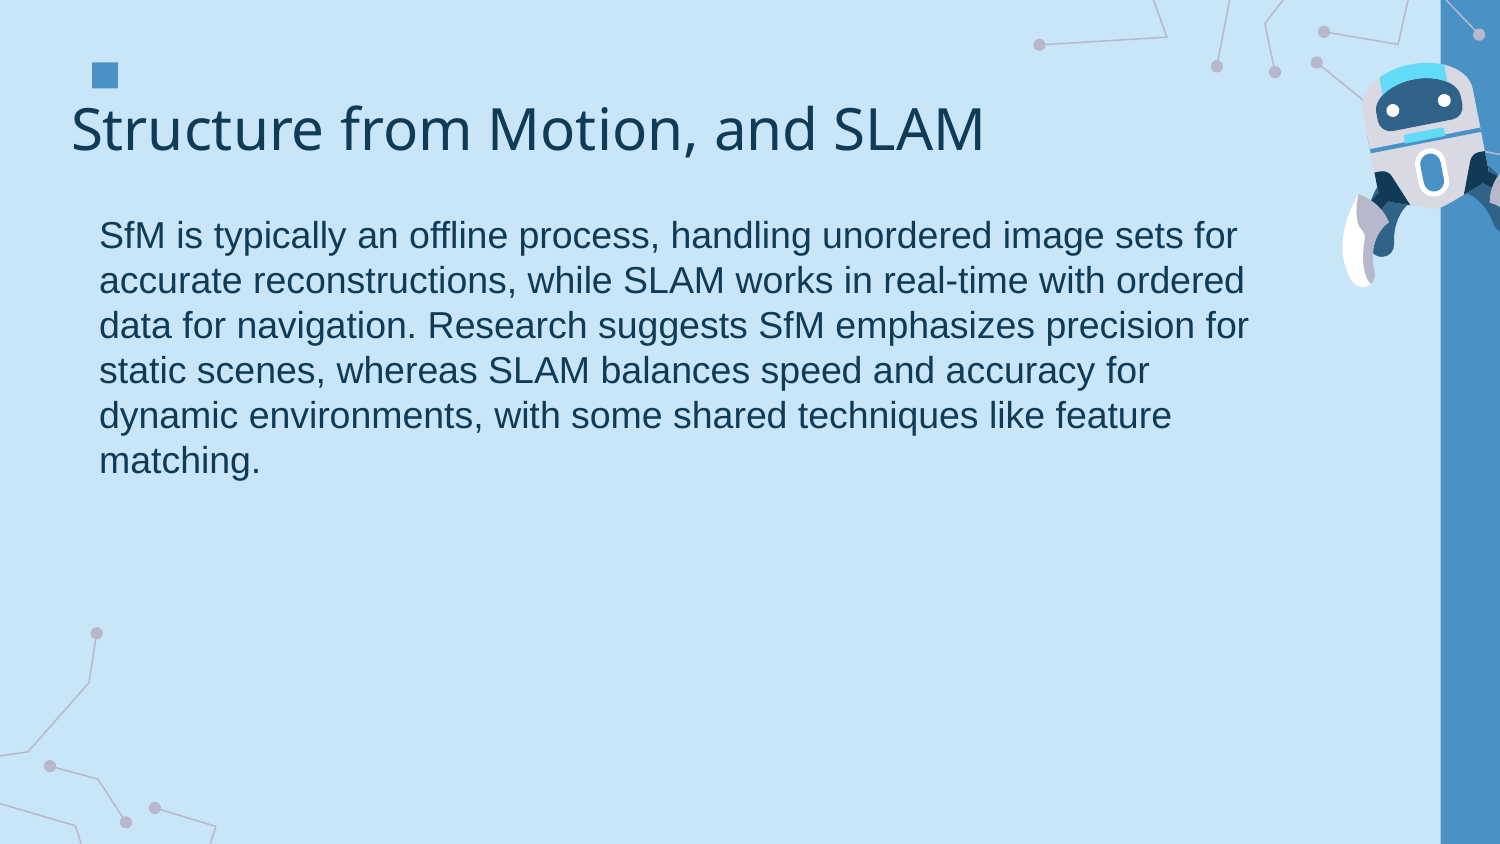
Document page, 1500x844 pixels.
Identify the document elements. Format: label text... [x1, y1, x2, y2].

title Structure from Motion, and SLAM [56, 77, 1438, 172]
text_box SfM is typically an offline process, handling unordered image sets for accurate reconstructions, while SLAM works in real-time with ordered data for navigation. Research suggests SfM emphasizes precision for static scenes, whereas SLAM balances speed and accuracy for dynamic environments, with some shared techniques like feature matching. [84, 203, 1312, 492]
